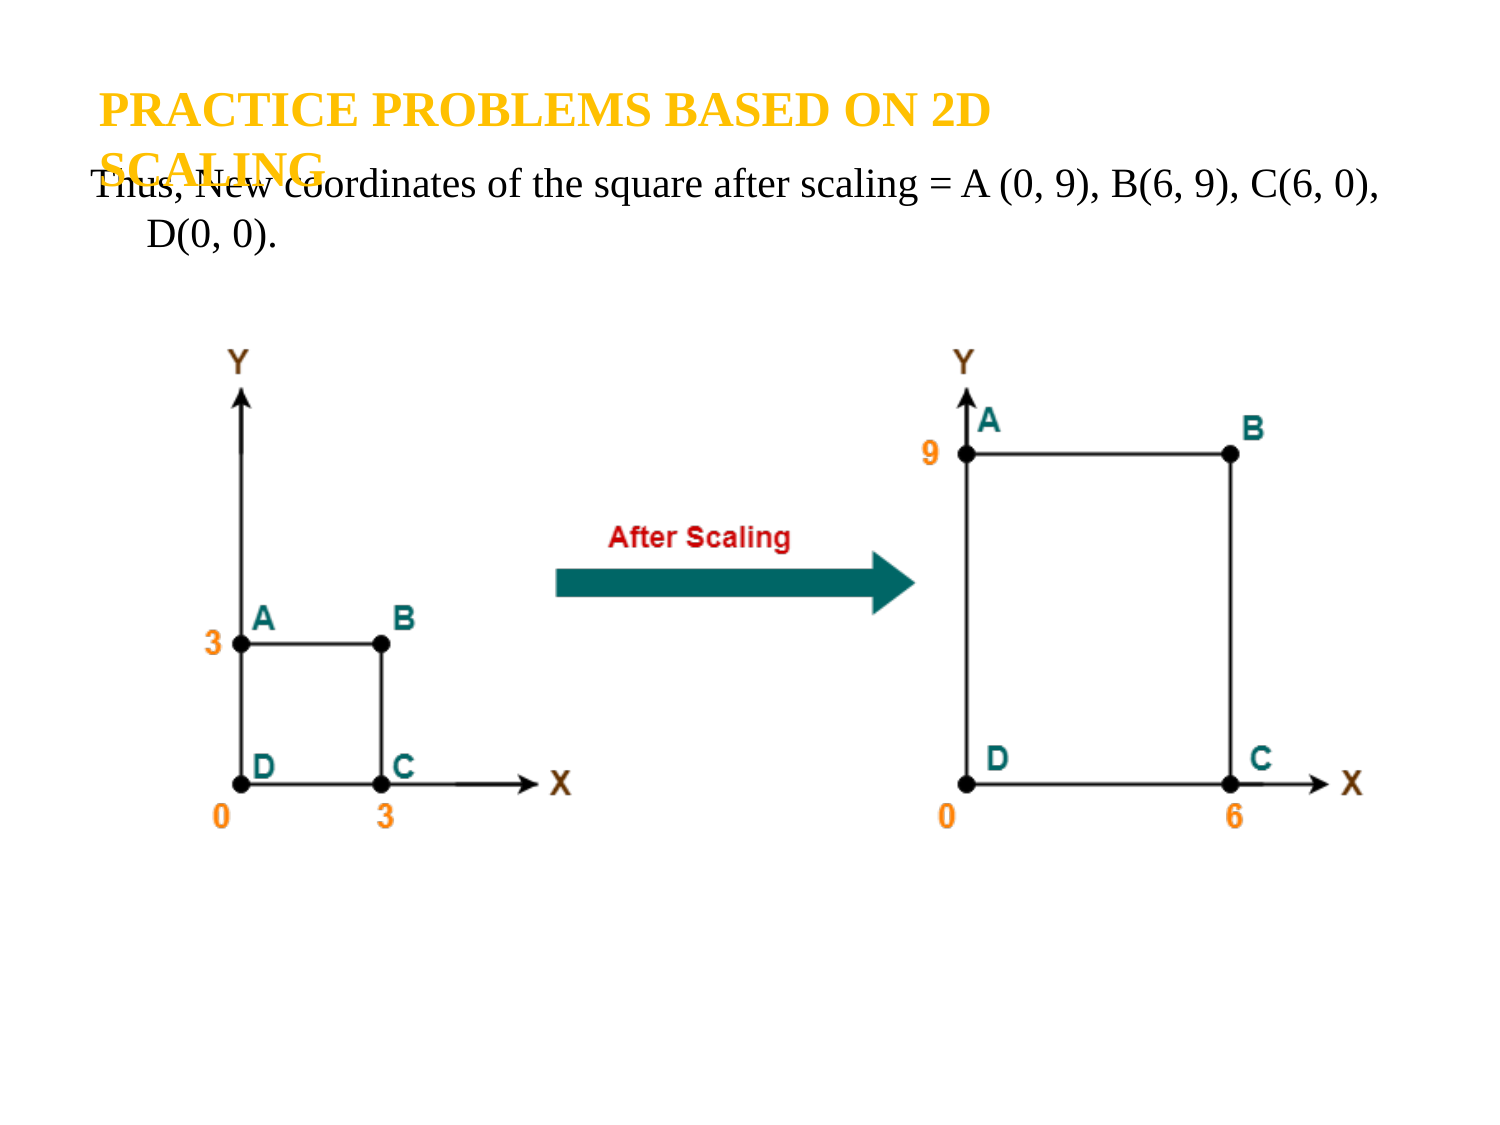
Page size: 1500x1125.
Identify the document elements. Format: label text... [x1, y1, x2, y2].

picture [182, 337, 1380, 835]
text_box PRACTICE PROBLEMS BASED ON 2D SCALING [80, 65, 1251, 149]
list Thus, New coordinates of the square after scaling = A (0, 9), B(6, 9), C(6, 0), D(0, 0). [75, 90, 1425, 1005]
